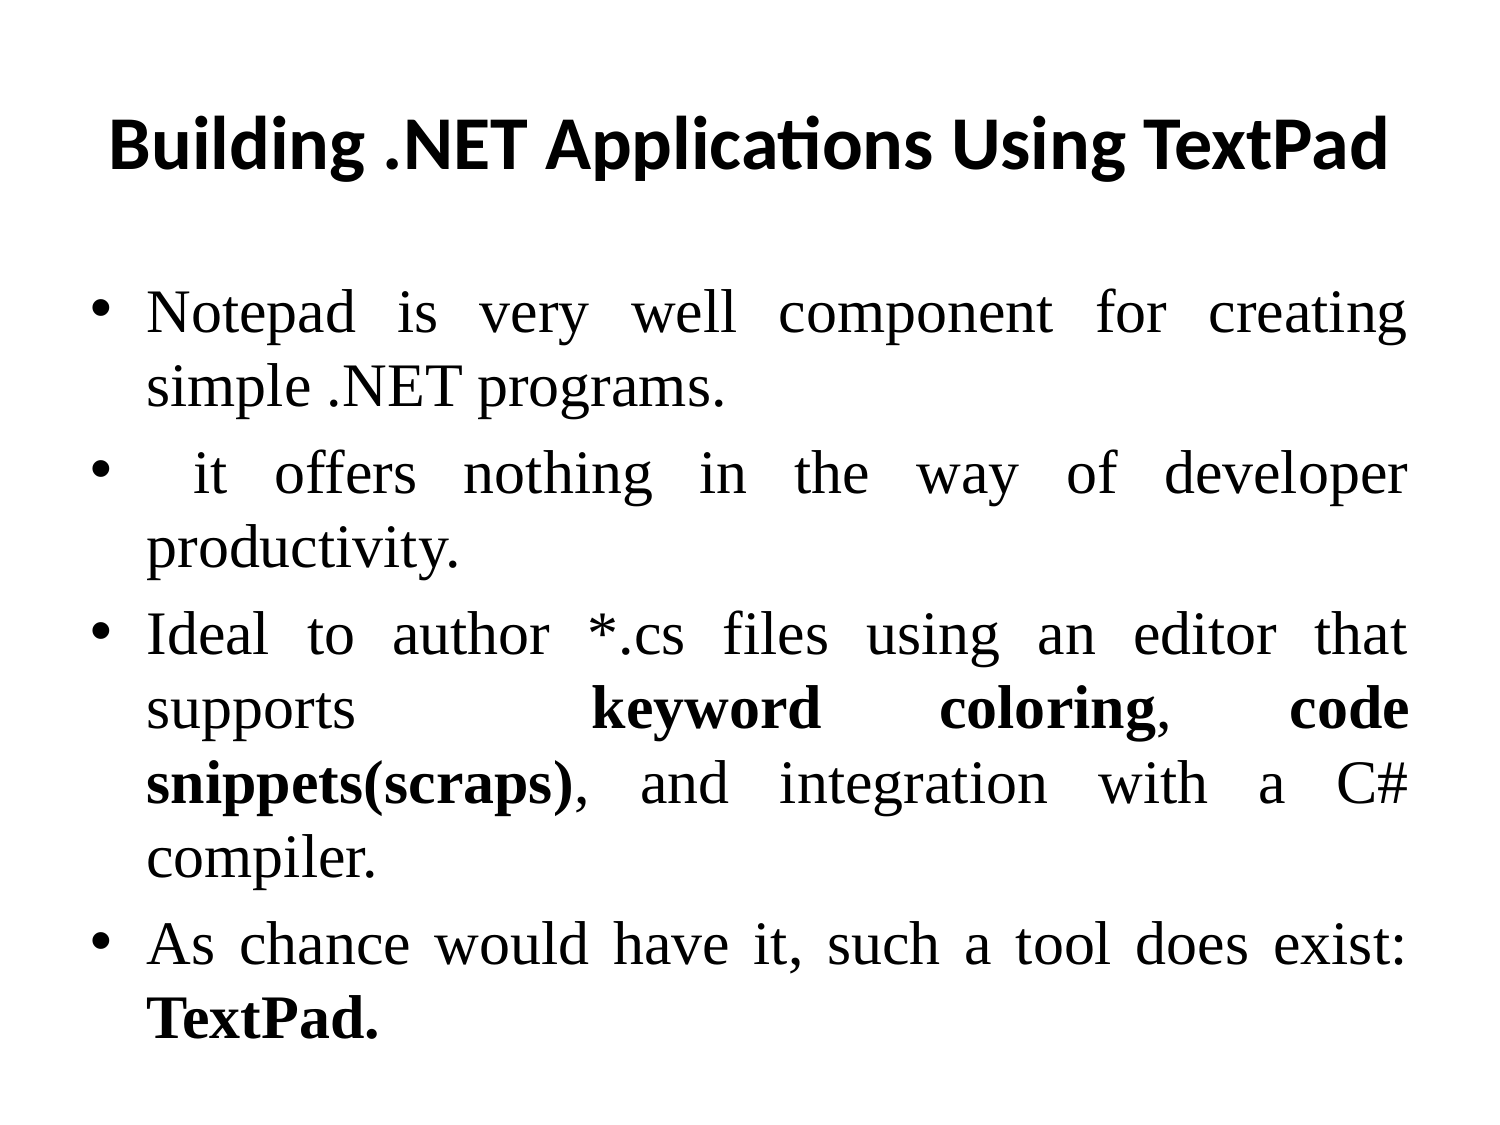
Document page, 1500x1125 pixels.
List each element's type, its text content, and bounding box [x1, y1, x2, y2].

list Notepad is very well component for creating simple .NET programs. it offers nothing in the way of developer productivity. Ideal to author *.cs files using an editor that supports keyword coloring, code snippets(scraps), and integration with a C# compiler. As chance would have it, such a tool does exist: TextPad. [75, 262, 1425, 1063]
title Building .NET Applications Using TextPad [75, 45, 1425, 233]
